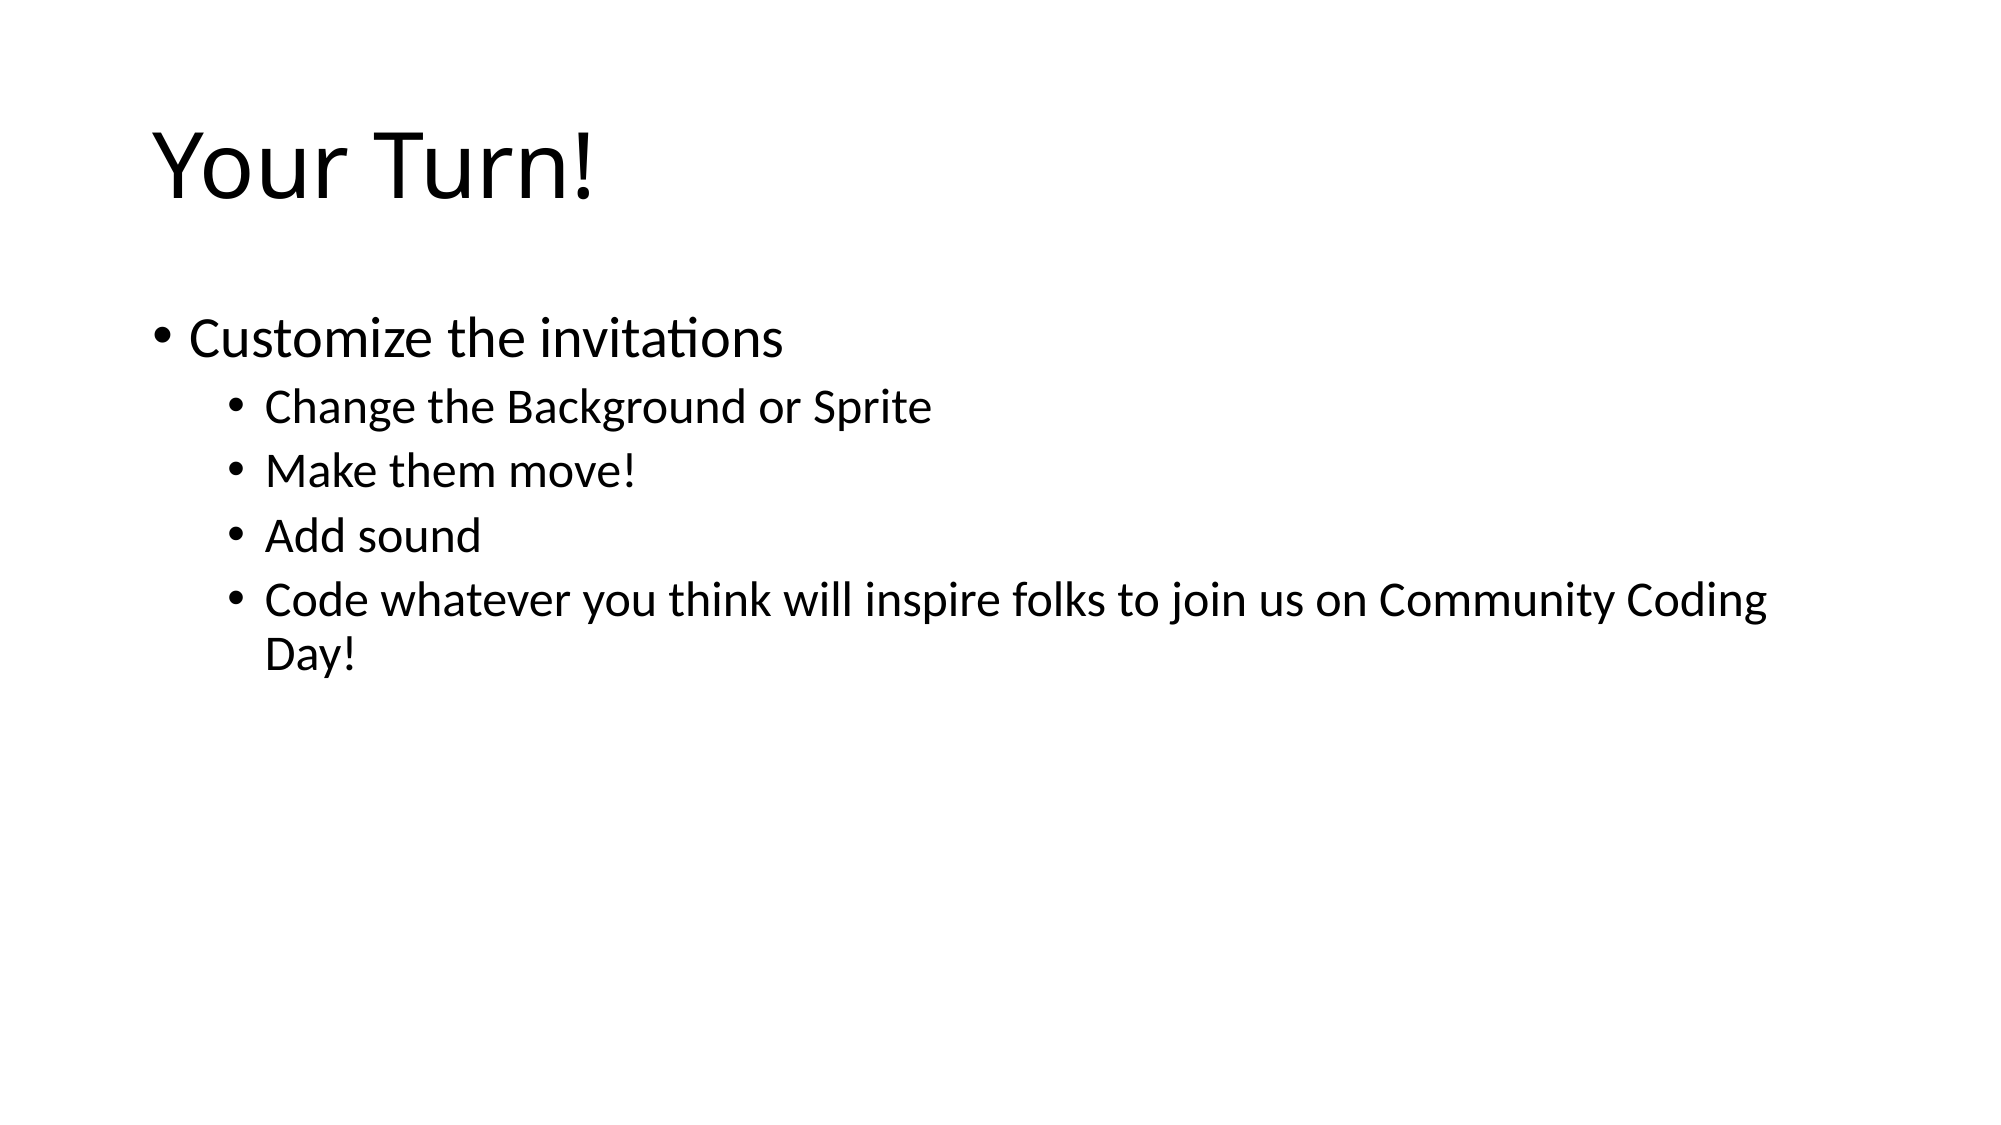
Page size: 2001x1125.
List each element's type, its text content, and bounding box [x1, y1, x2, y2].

title Your Turn! [137, 59, 1863, 278]
list Customize the invitations Change the Background or Sprite Make them move! Add sound Code whatever you think will inspire folks to join us on Community Coding Day! [137, 299, 1863, 1014]
